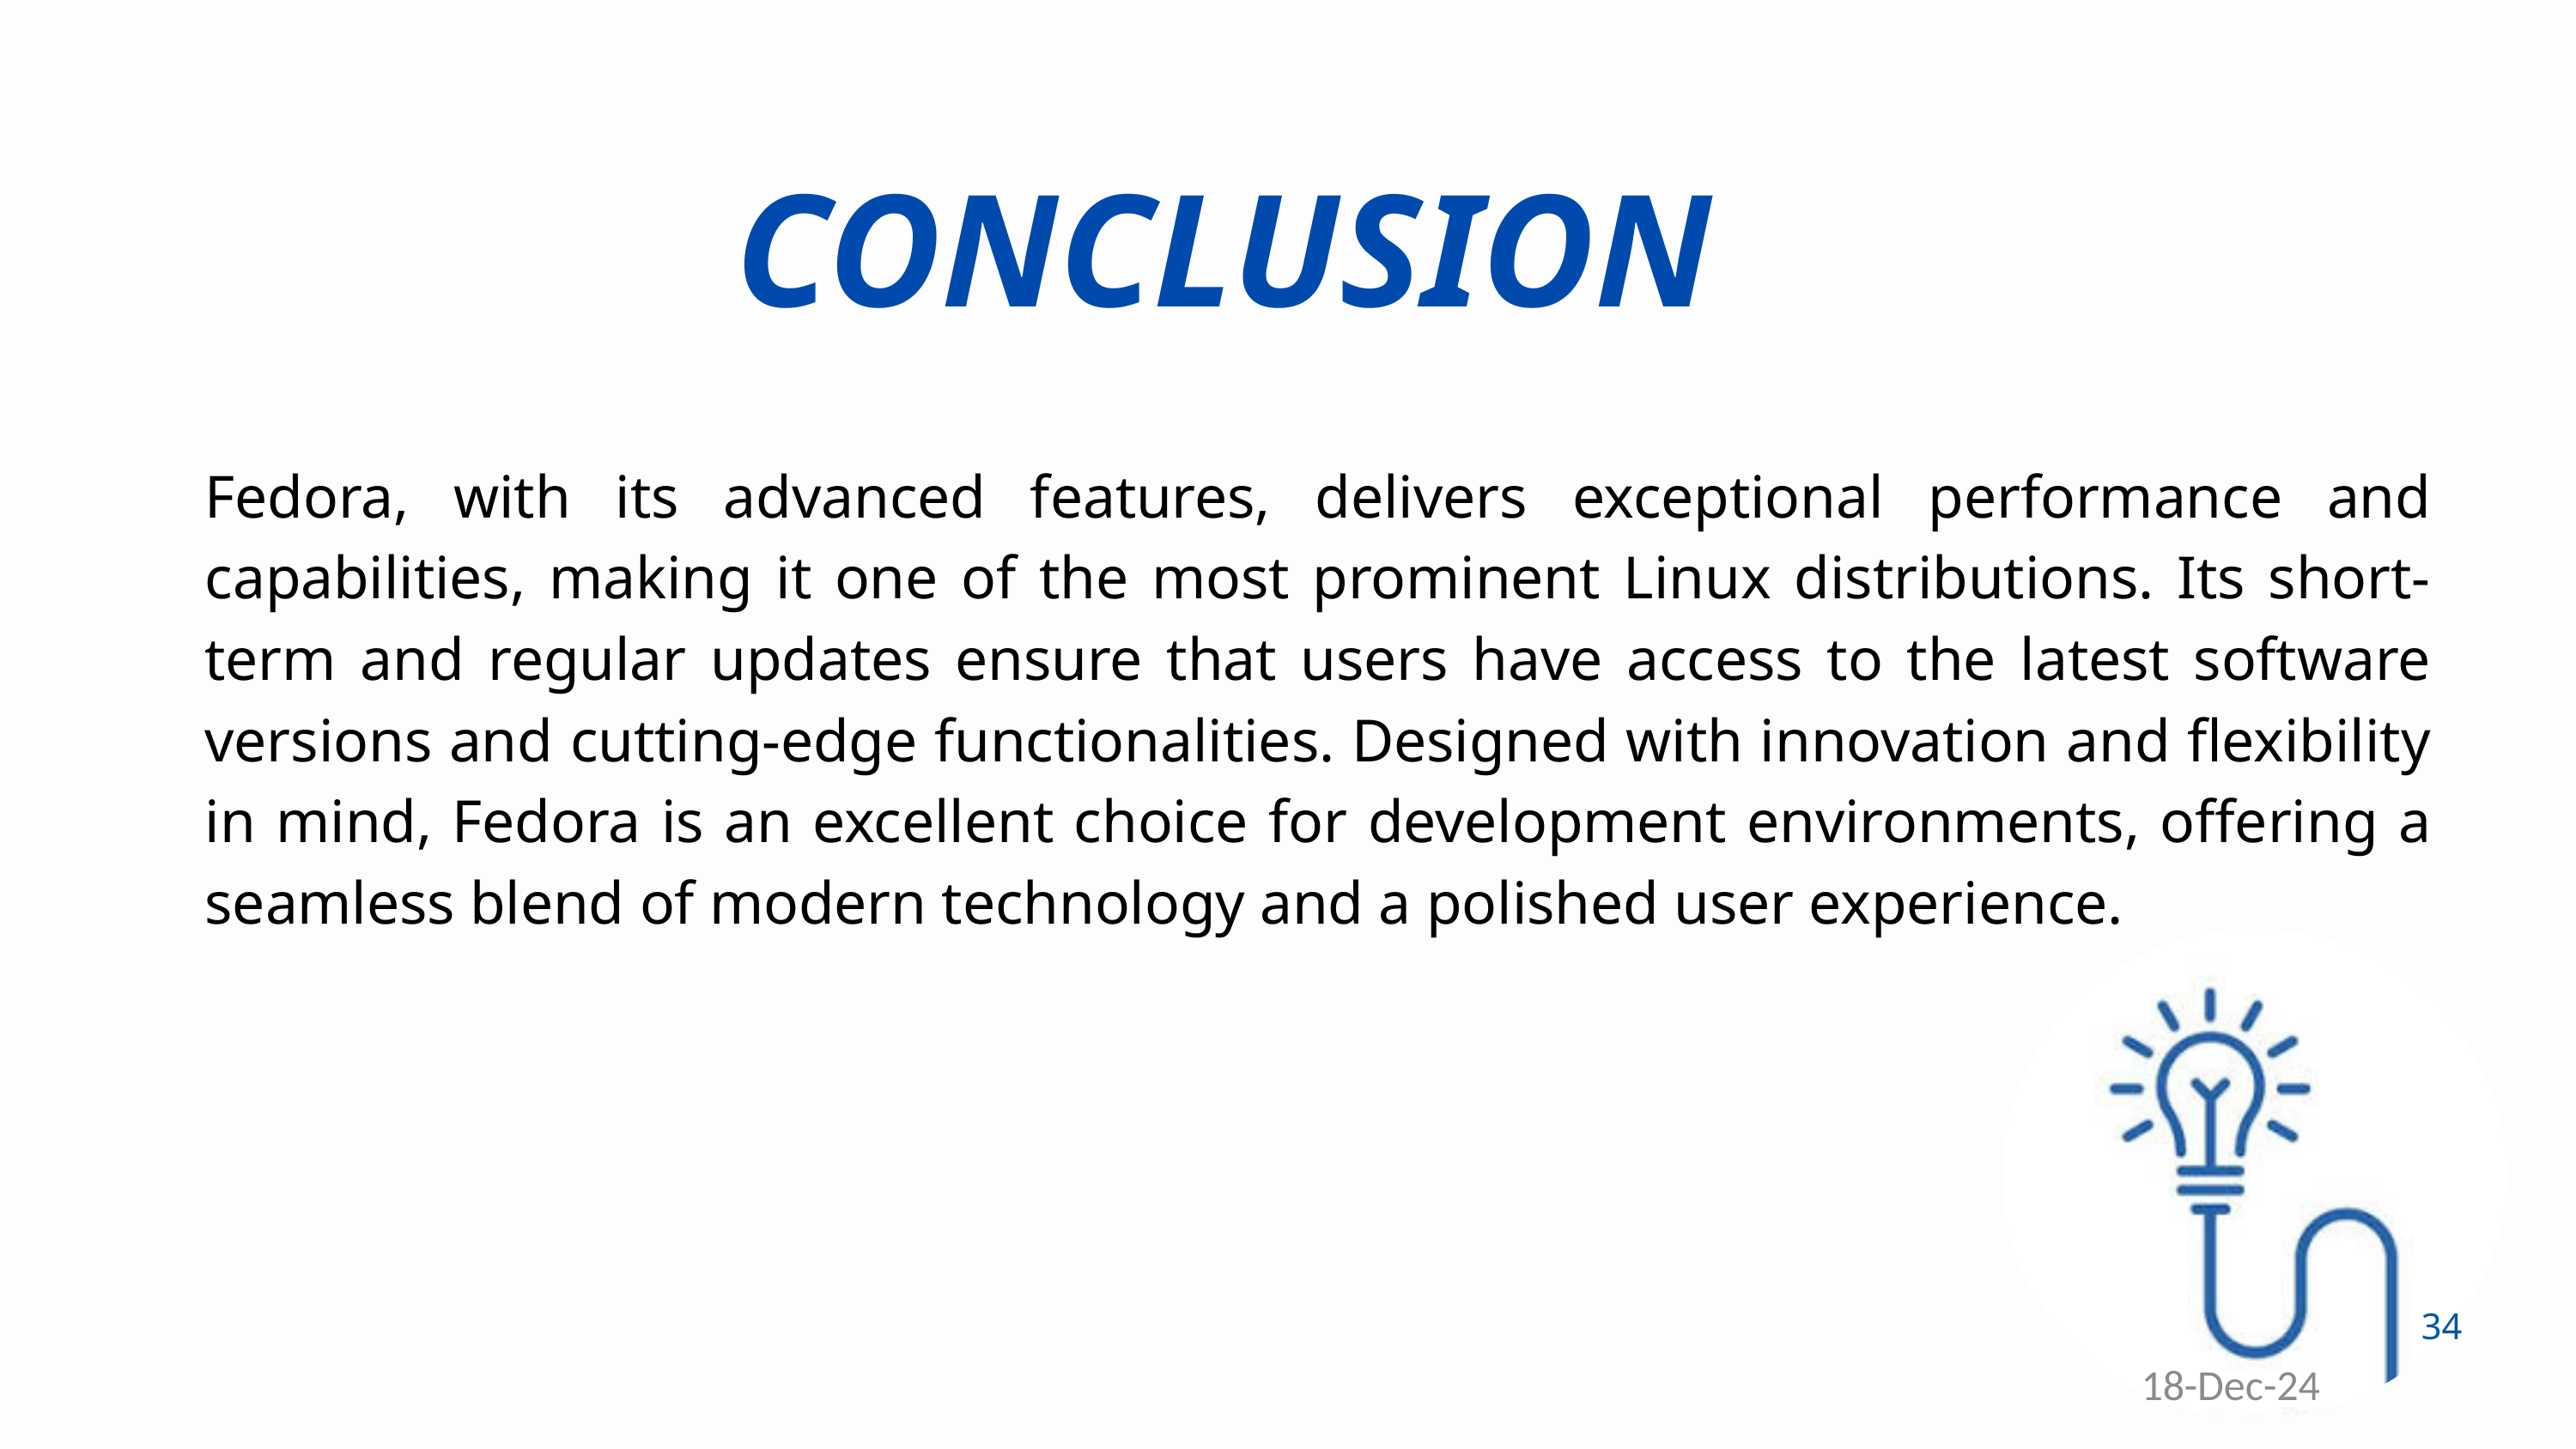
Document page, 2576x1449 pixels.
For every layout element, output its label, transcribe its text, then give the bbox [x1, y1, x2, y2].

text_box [2002, 928, 2507, 1420]
text_box Fedora, with its advanced features, delivers exceptional performance and capabilities, making it one of the most prominent Linux distributions. Its short-term and regular updates ensure that users have access to the latest software versions and cutting-edge functionalities. Designed with innovation and flexibility in mind, Fedora is an excellent choice for development environments, offering a seamless blend of modern technology and a polished user experience. [204, 448, 2432, 936]
text_box CONCLUSION [0, 120, 2454, 338]
